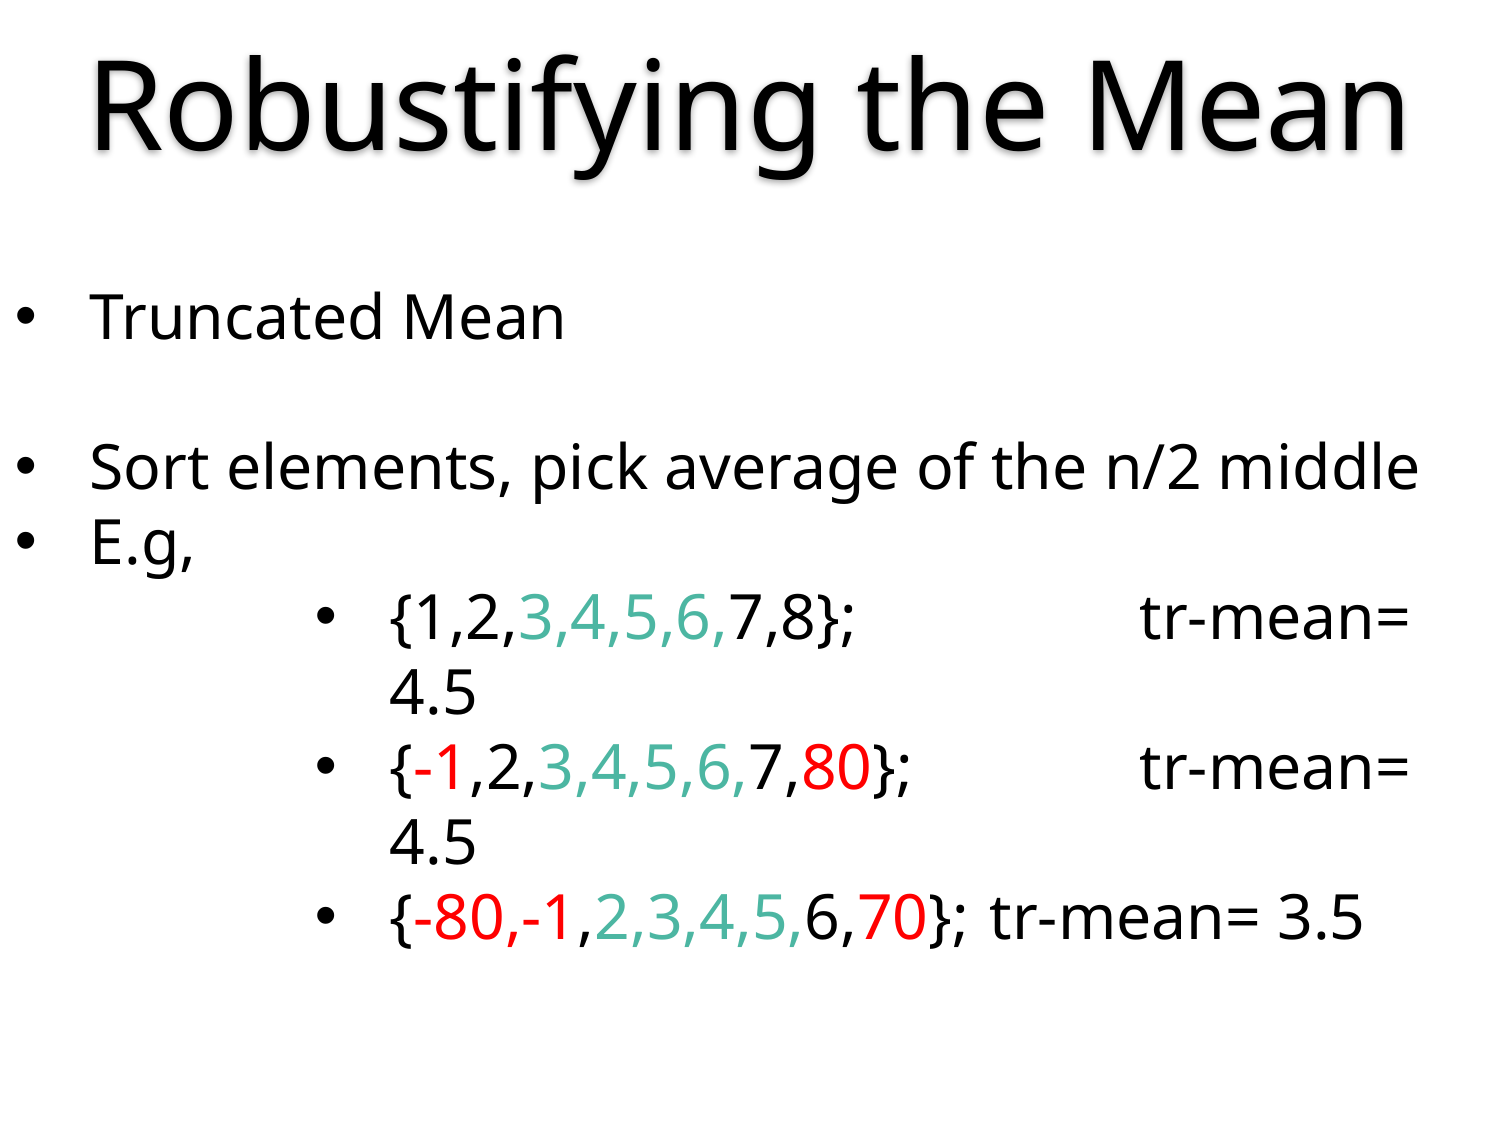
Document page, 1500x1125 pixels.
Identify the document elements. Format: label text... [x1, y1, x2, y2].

text_box Truncated Mean Sort elements, pick average of the n/2 middle E.g, {1,2,3,4,5,6,7,8}; tr-mean= 4.5 {-1,2,3,4,5,6,7,80}; tr-mean= 4.5 {-80,-1,2,3,4,5,6,70}; tr-mean= 3.5 [0, 270, 1500, 1125]
text_box Robustifying the Mean [0, 0, 1500, 201]
